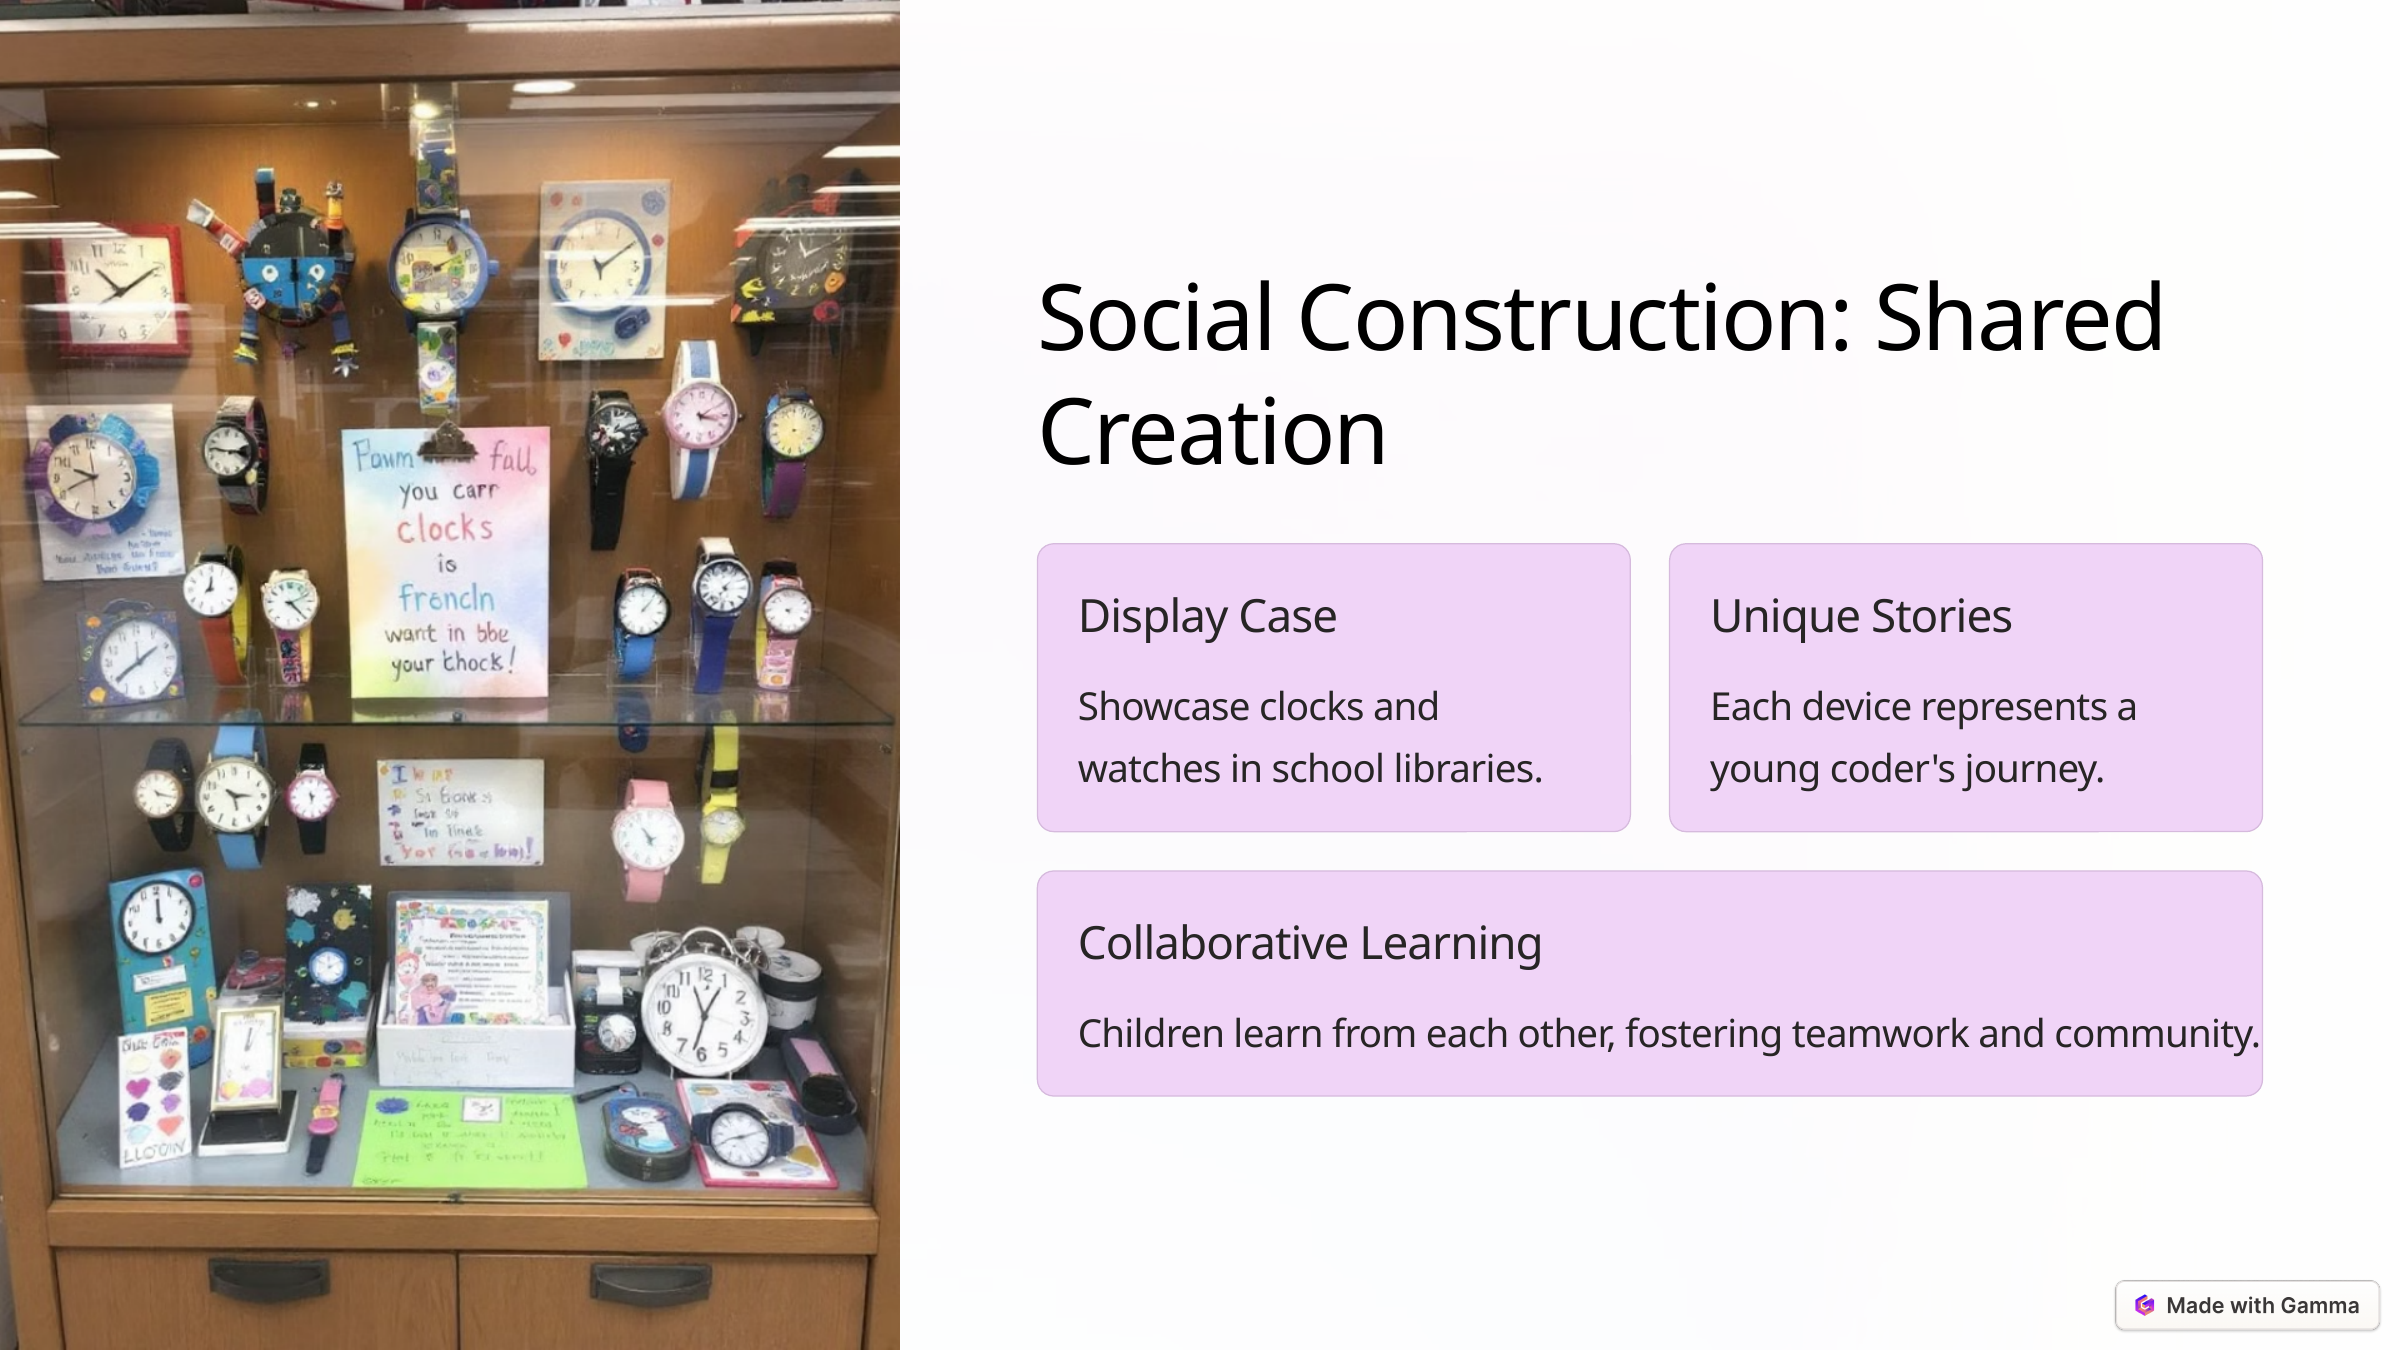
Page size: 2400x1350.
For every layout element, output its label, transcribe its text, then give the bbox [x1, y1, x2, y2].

text_box [1037, 870, 2263, 1097]
text_box Each device represents a young coder's journey. [1710, 665, 2223, 792]
text_box Social Construction: Shared Creation [1037, 253, 2263, 485]
text_box Children learn from each other, fostering teamwork and community. [1077, 992, 2222, 1056]
picture [0, 0, 900, 1350]
text_box [1037, 543, 1631, 832]
text_box Showcase clocks and watches in school libraries. [1077, 665, 1590, 792]
picture [2106, 1271, 2389, 1339]
text_box Unique Stories [1710, 584, 2173, 642]
text_box Collaborative Learning [1077, 911, 1540, 970]
text_box [1669, 543, 2263, 832]
text_box Display Case [1077, 584, 1540, 642]
